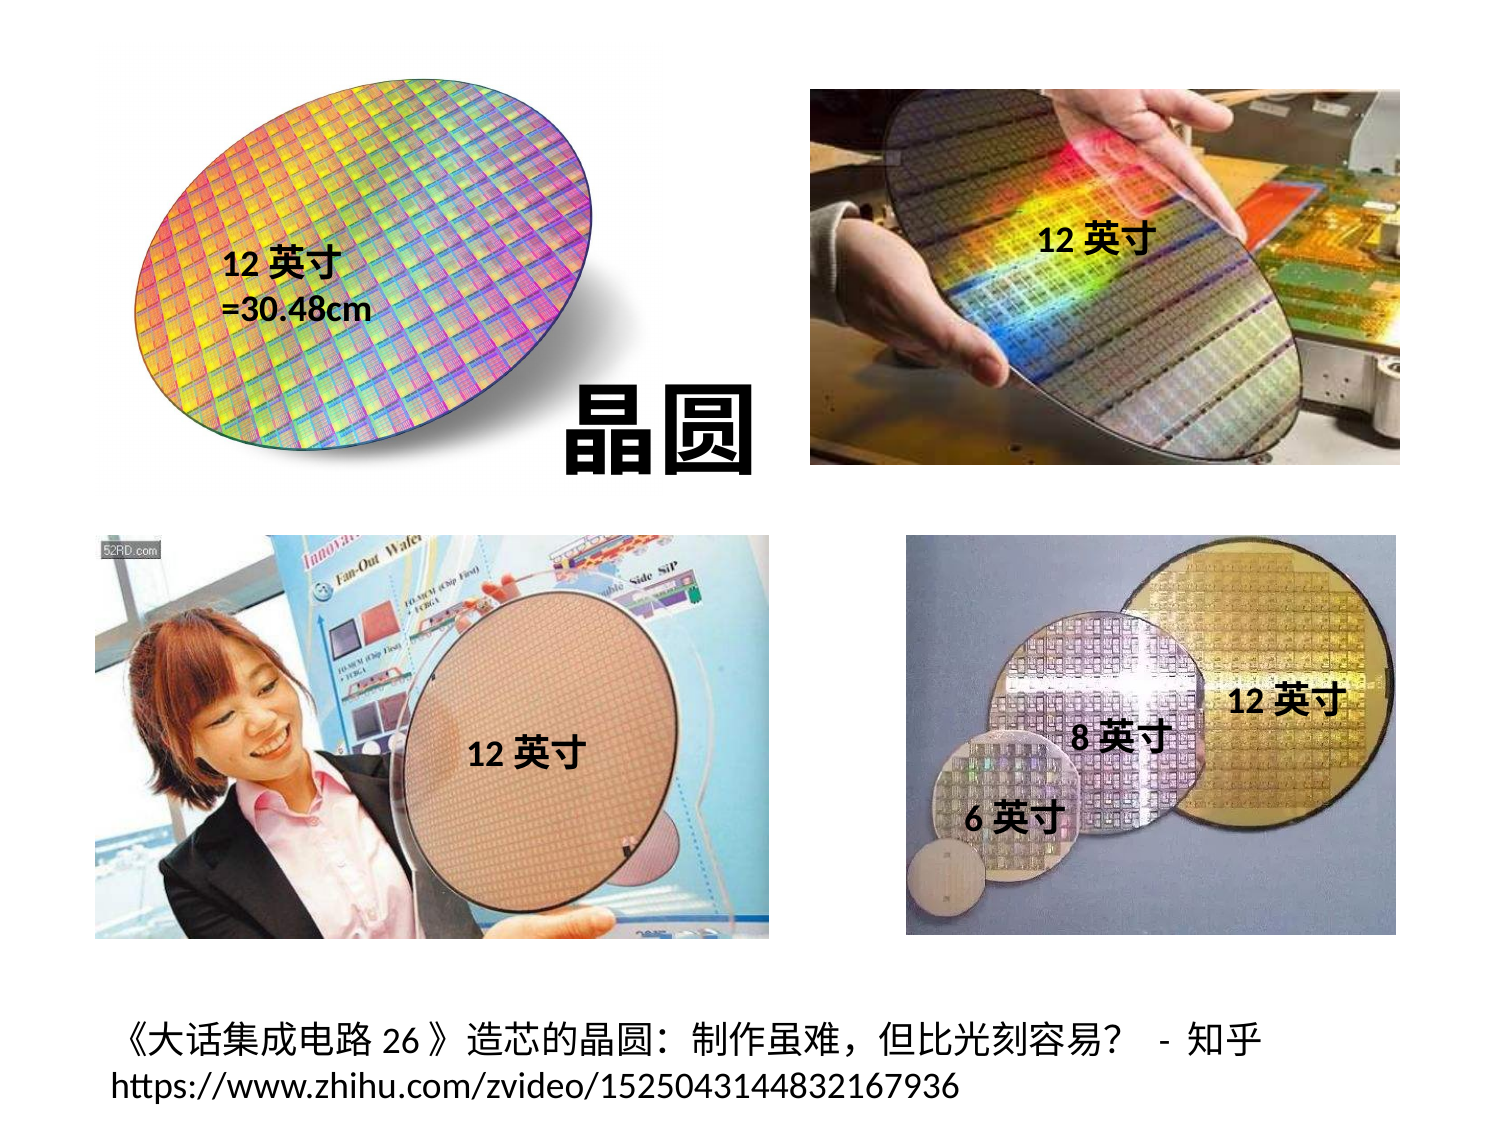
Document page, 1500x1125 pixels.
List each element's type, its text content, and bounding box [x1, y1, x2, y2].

picture [810, 89, 1400, 466]
picture [905, 534, 1397, 936]
text_box 《大话集成电路26》造芯的晶圆：制作虽难，但比光刻容易？ - 知乎 https://www.zhihu.com/zvideo/1525043144832167936 [95, 1008, 1400, 1114]
picture [95, 41, 663, 496]
picture [95, 534, 770, 939]
text_box 晶圆 [668, 358, 781, 494]
